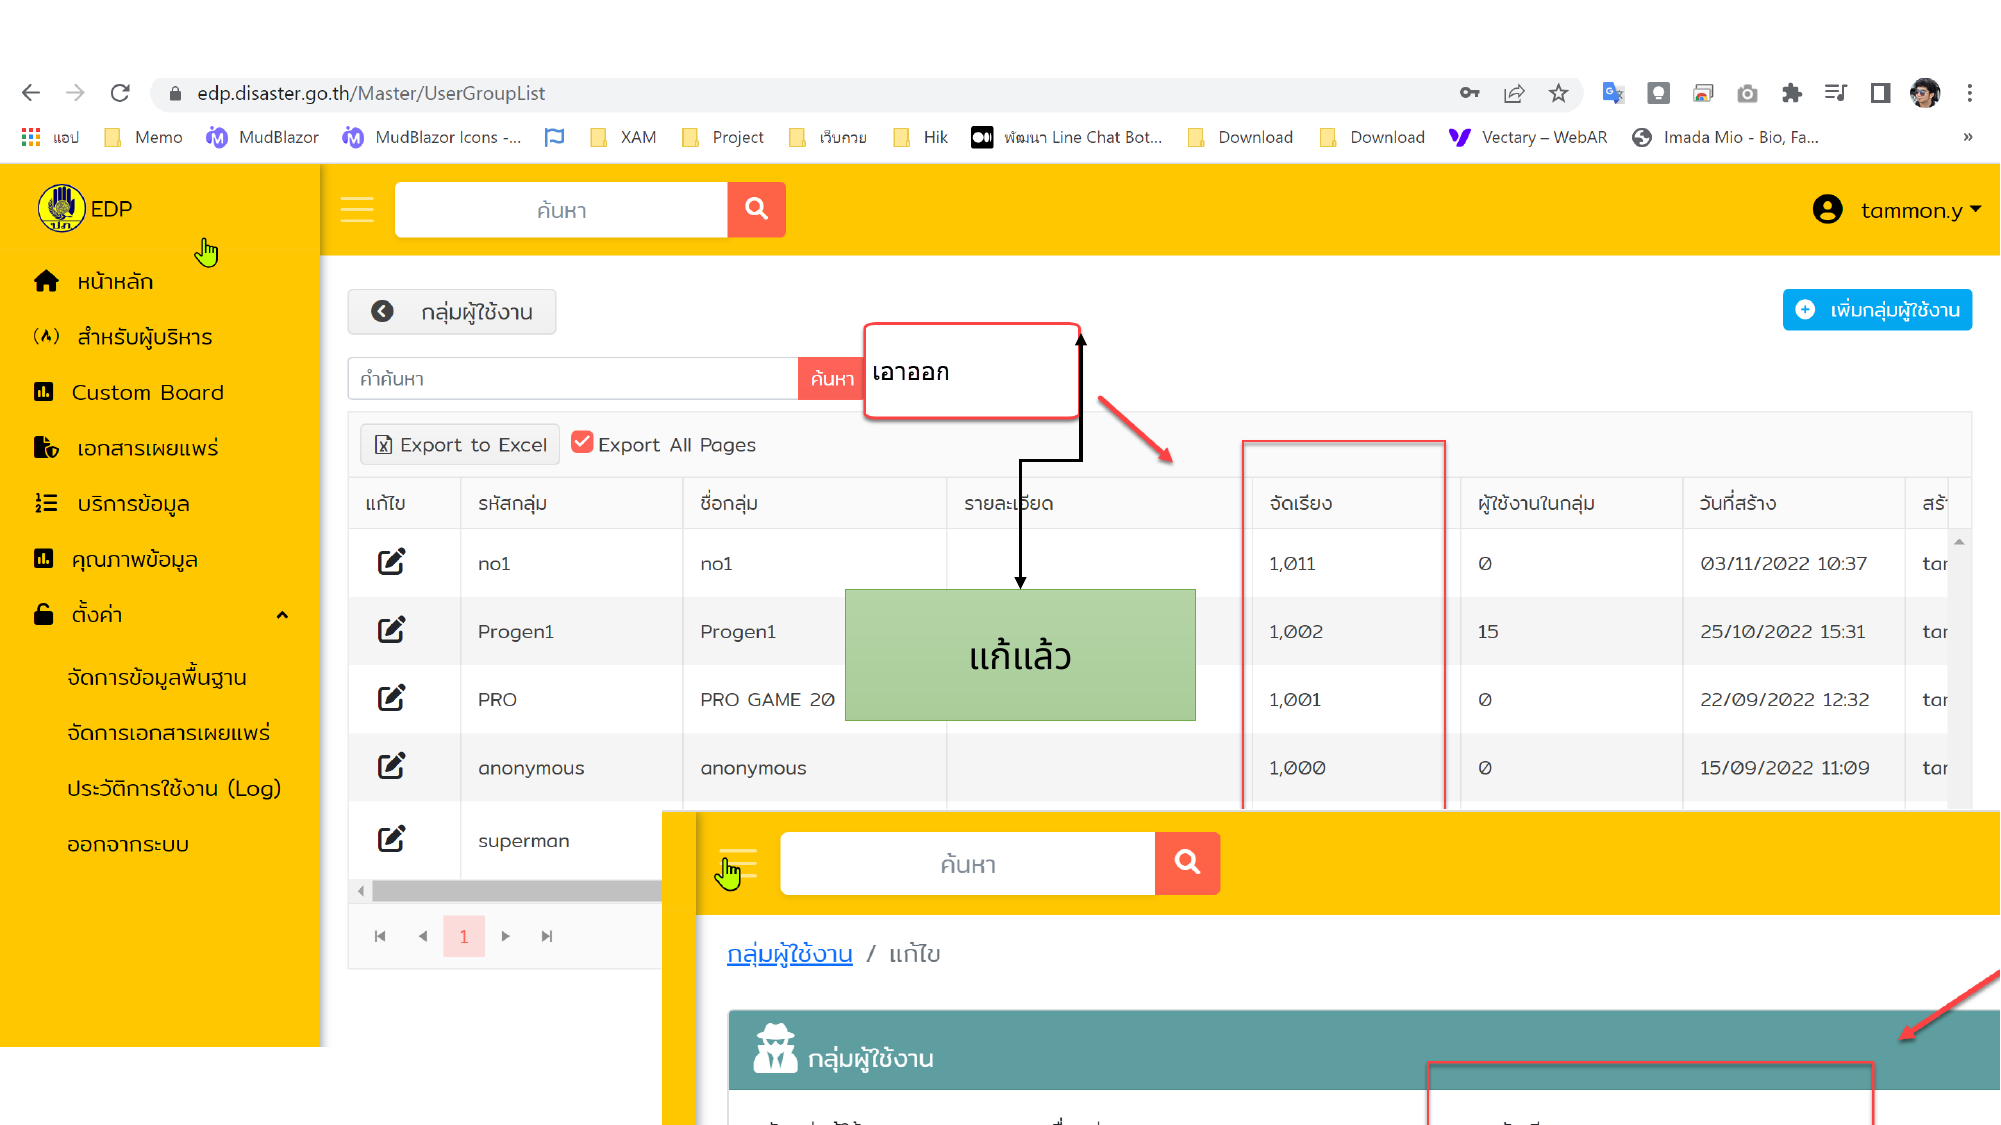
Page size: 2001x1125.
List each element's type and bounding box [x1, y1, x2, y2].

picture [0, 78, 2000, 1125]
text_box [922, 430, 1179, 492]
